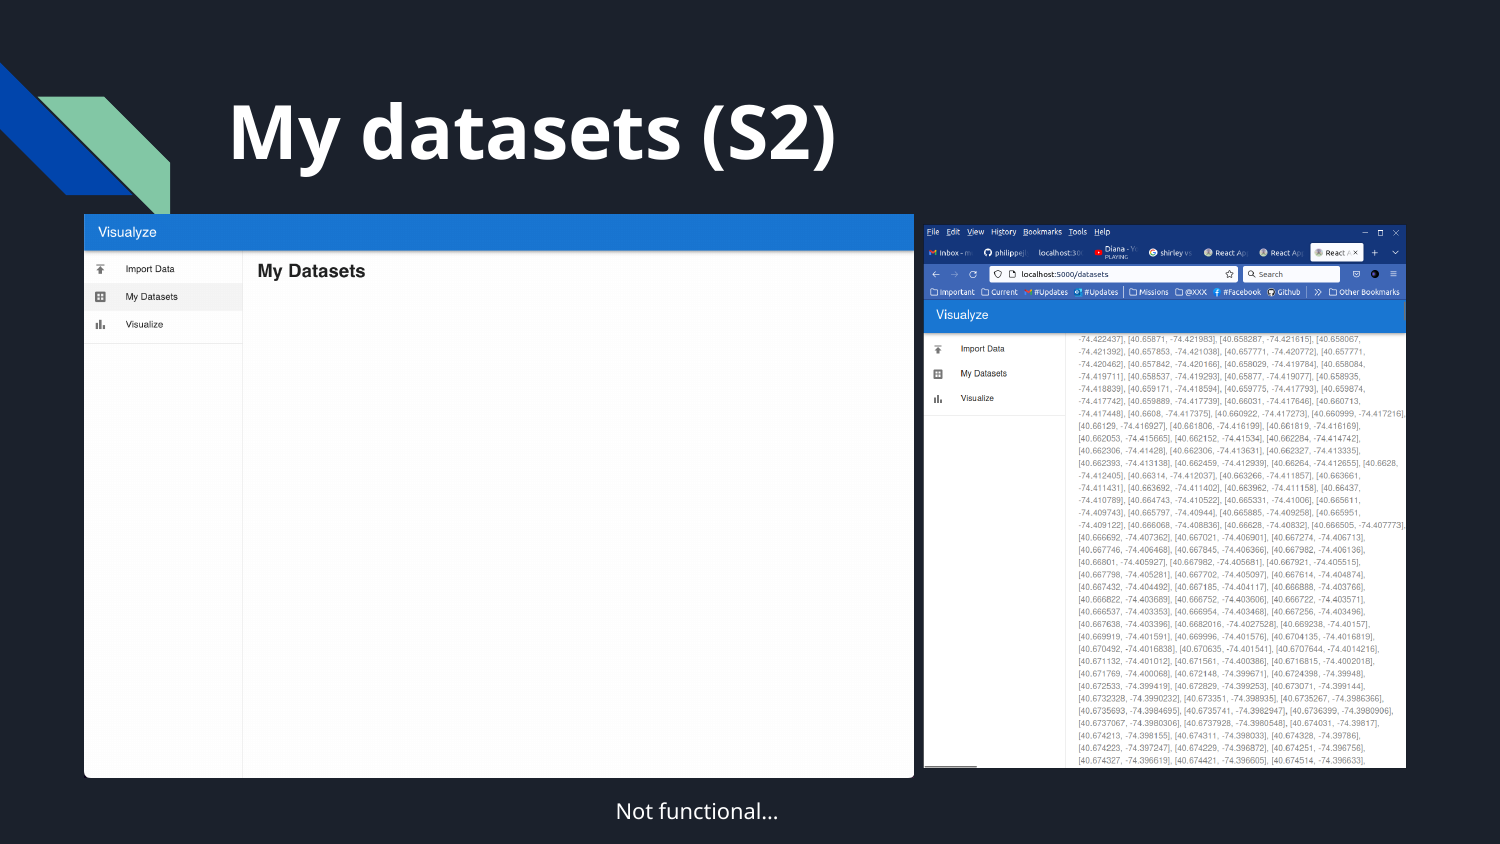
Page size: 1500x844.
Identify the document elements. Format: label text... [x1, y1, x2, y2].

title My datasets (S2) [212, 64, 1368, 212]
picture [83, 214, 1417, 778]
list Not functional… [600, 785, 980, 842]
